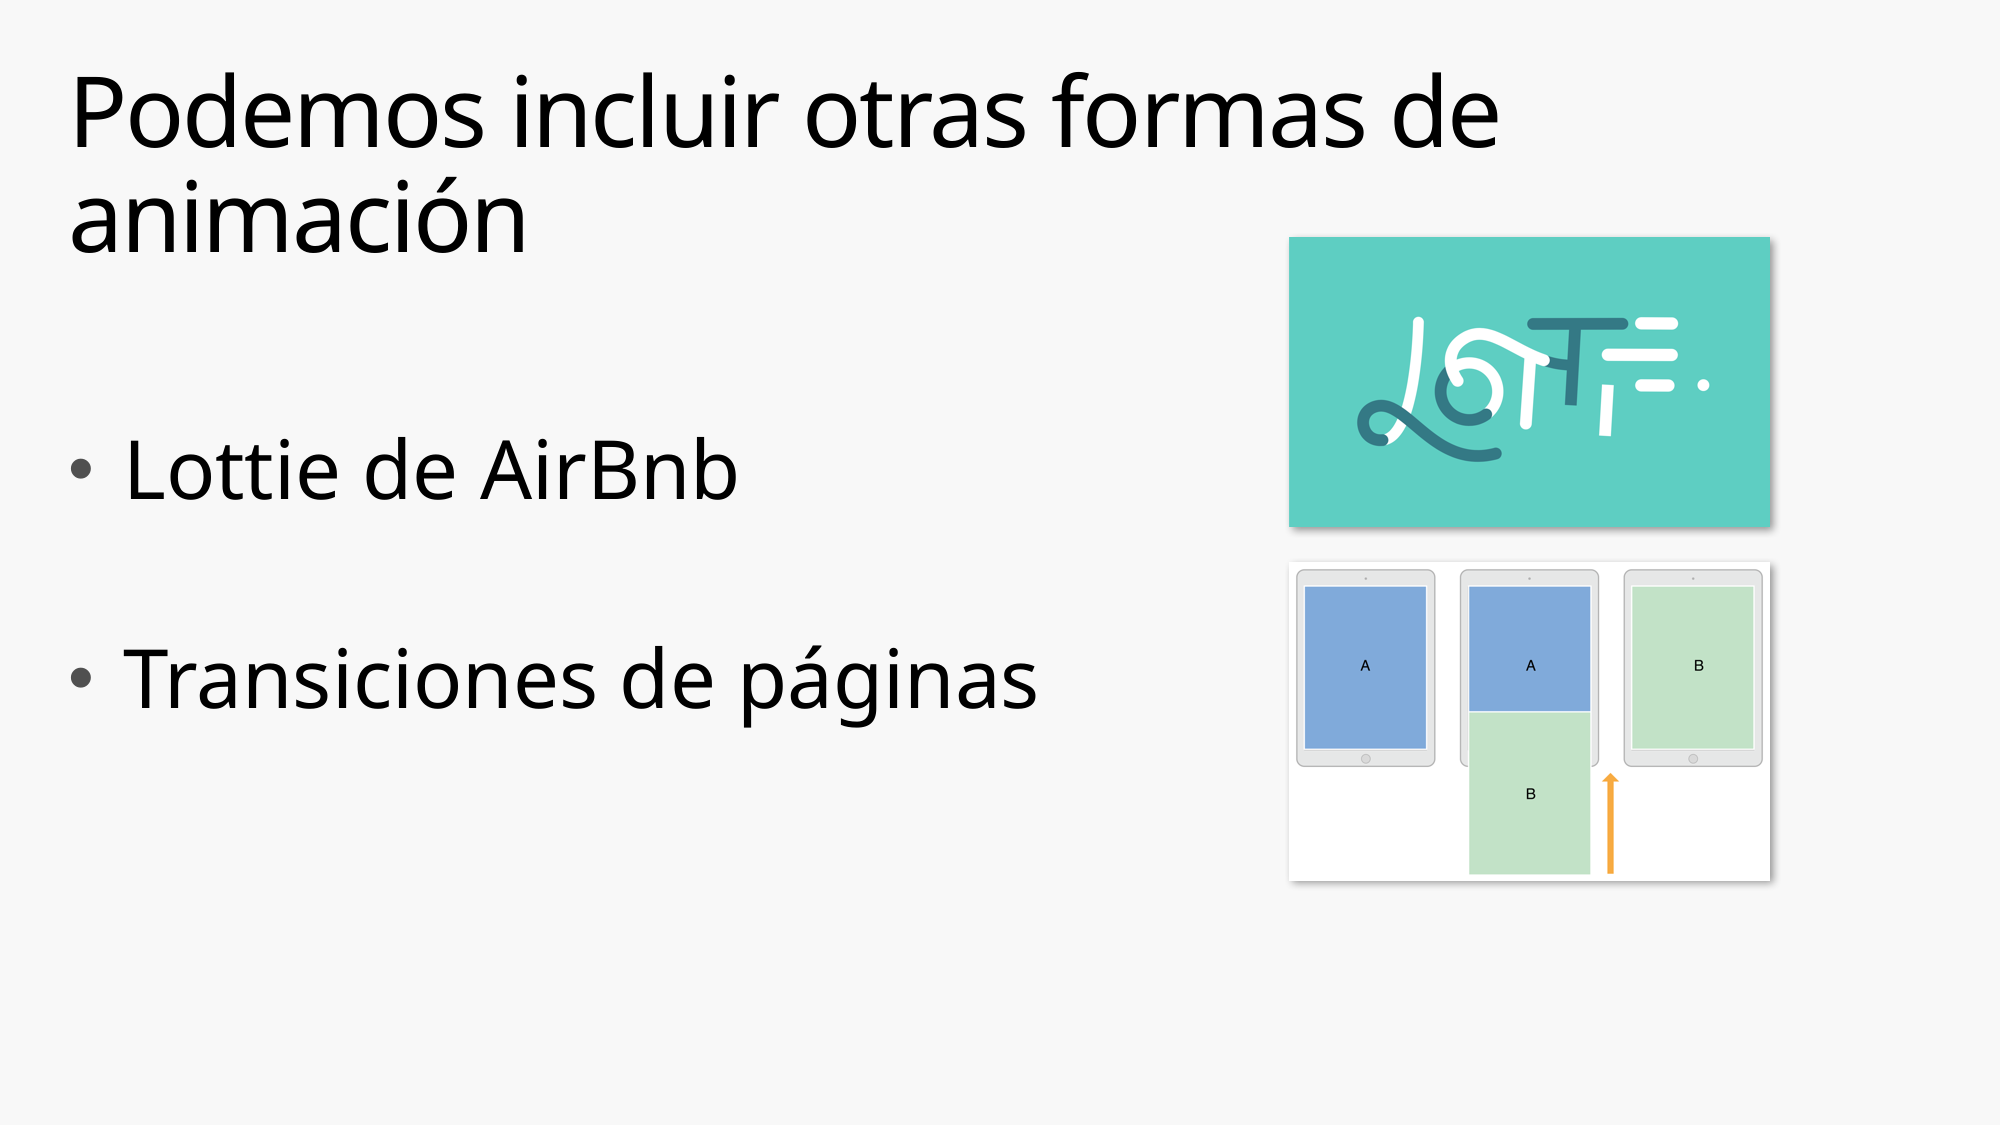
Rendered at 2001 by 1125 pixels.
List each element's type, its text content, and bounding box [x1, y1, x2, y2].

title Podemos incluir otras formas de animación [44, 47, 1957, 196]
picture [1288, 562, 1771, 882]
list Lottie de AirBnb Transiciones de páginas [44, 196, 1956, 968]
picture [1288, 237, 1771, 528]
